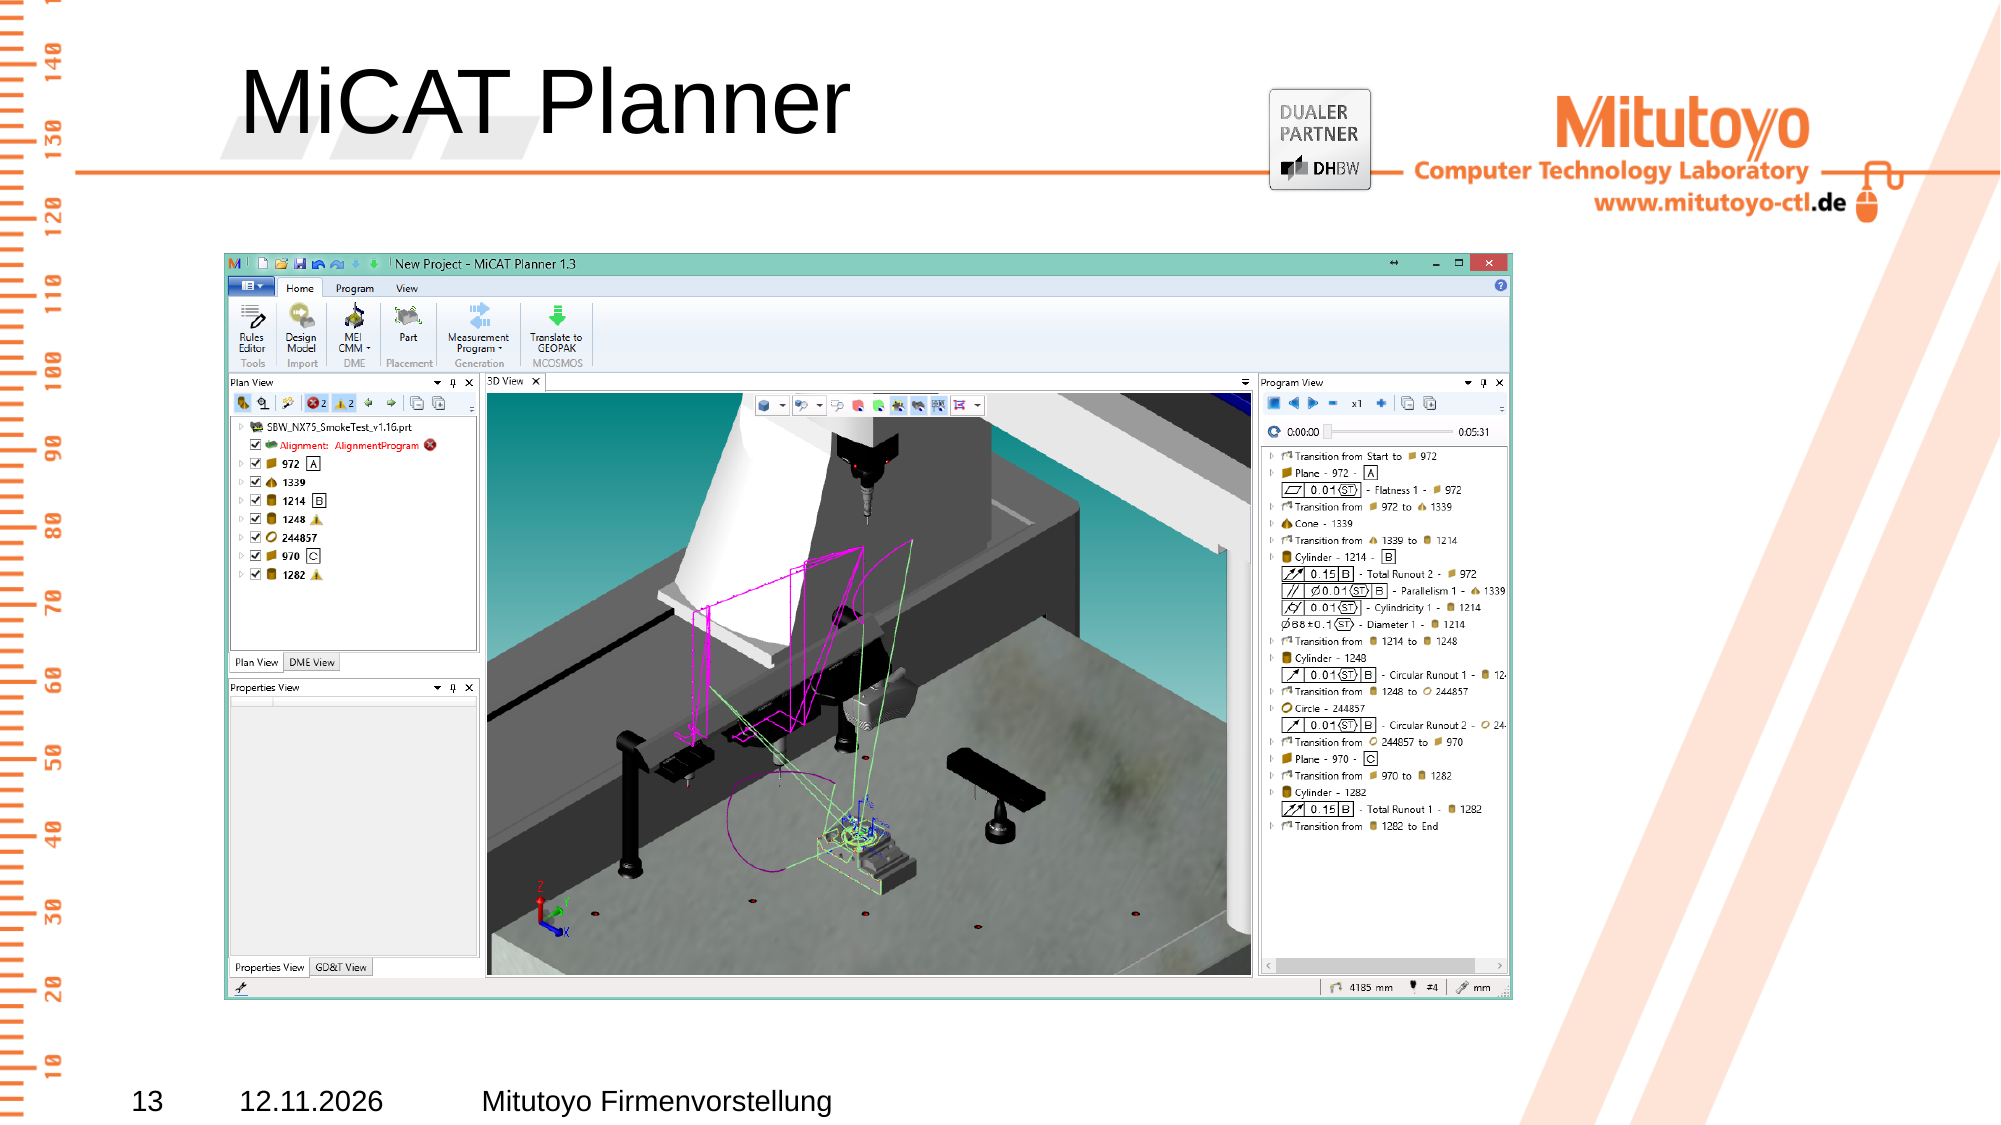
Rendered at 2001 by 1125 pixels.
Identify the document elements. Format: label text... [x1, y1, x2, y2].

title MiCAT Planner [224, 38, 1250, 160]
footer Mitutoyo Firmenvorstellung [466, 1046, 1251, 1125]
slide_number 13 [116, 1046, 206, 1125]
picture [0, 0, 2001, 1125]
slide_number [224, 1046, 449, 1125]
